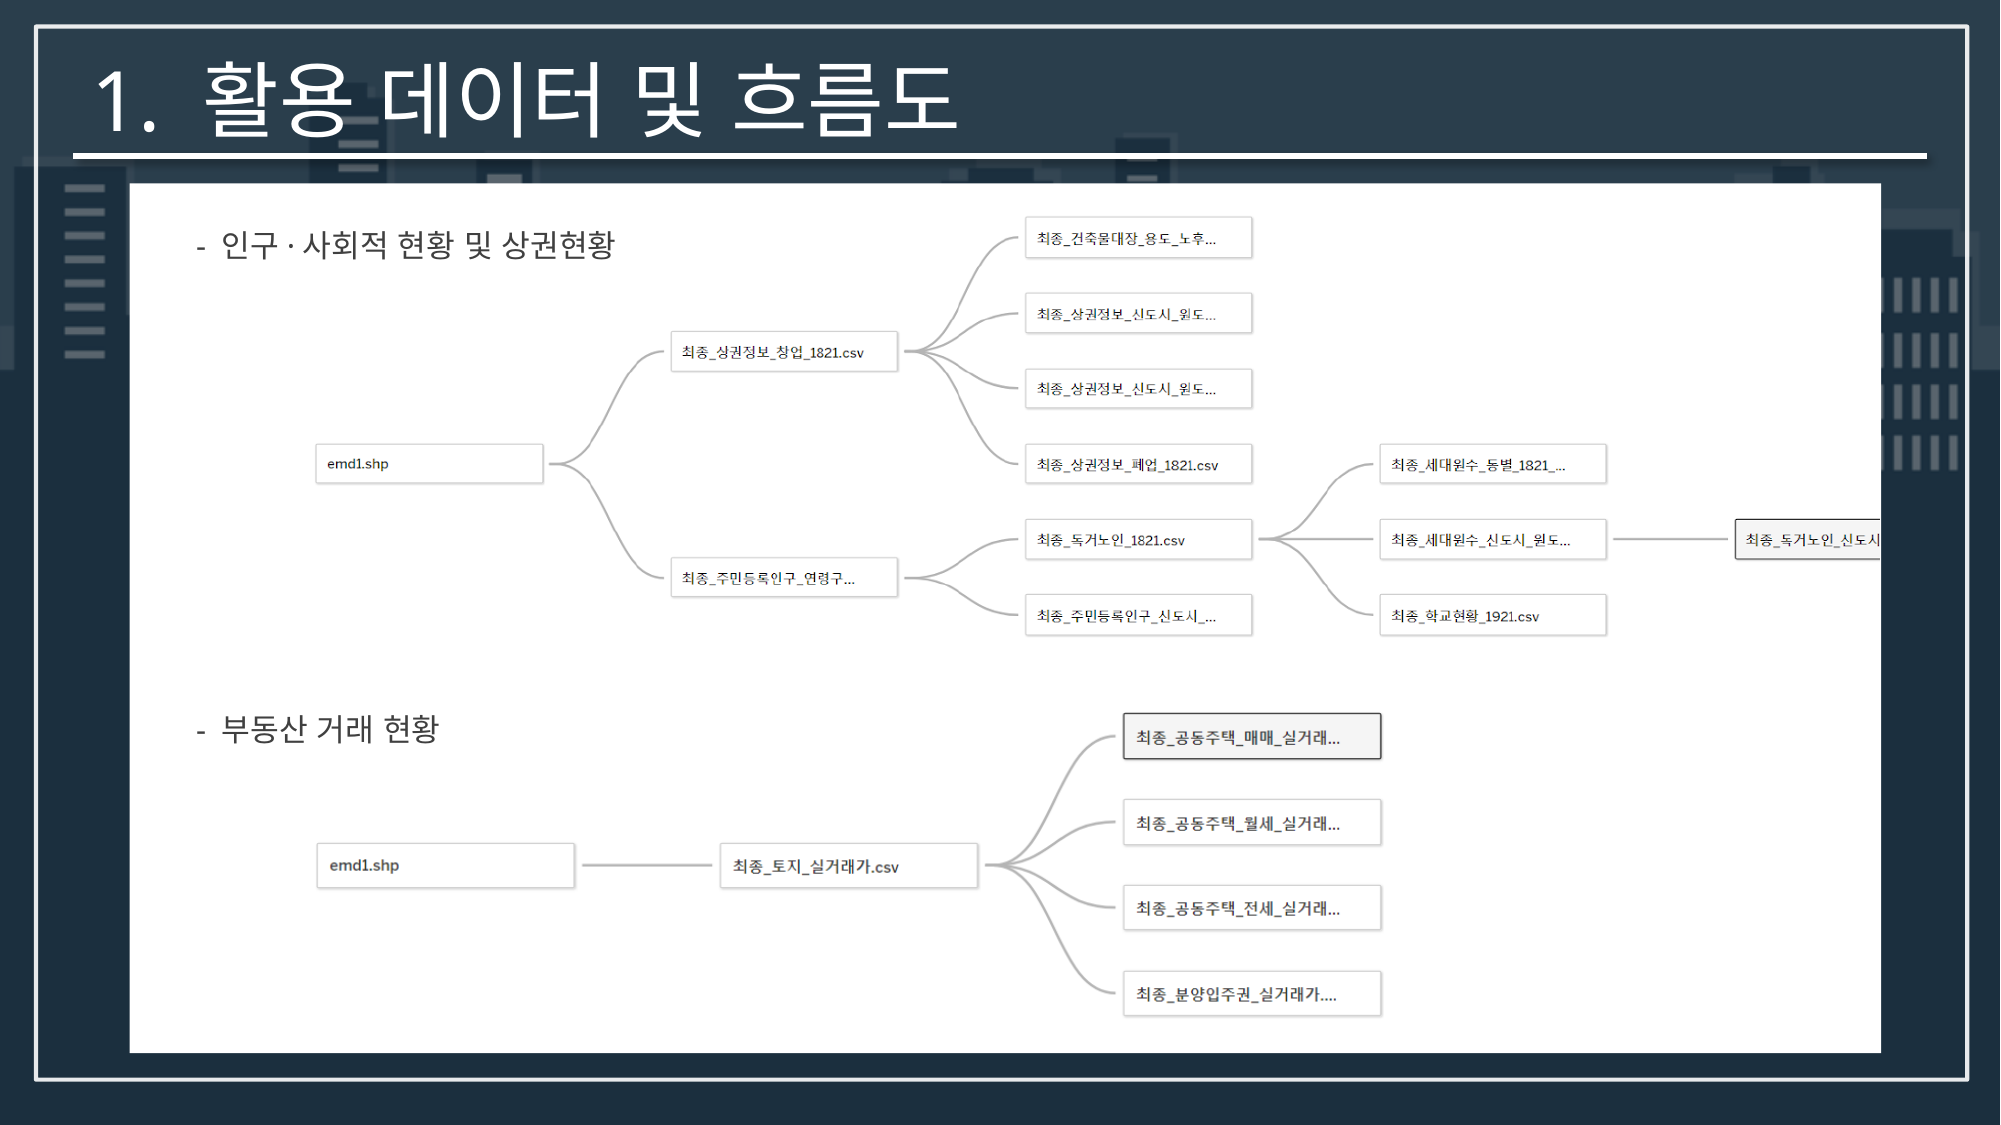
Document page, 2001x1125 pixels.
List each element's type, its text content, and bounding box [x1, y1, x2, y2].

text_box - 부동산 거래 현황 [181, 707, 313, 782]
text_box - 인구·사회적 현황 및 상권현황 [181, 223, 314, 298]
text_box [129, 182, 1882, 1054]
picture [0, 0, 2000, 1125]
title 1. 활용 데이터 및 흐름도 [76, 52, 1924, 154]
